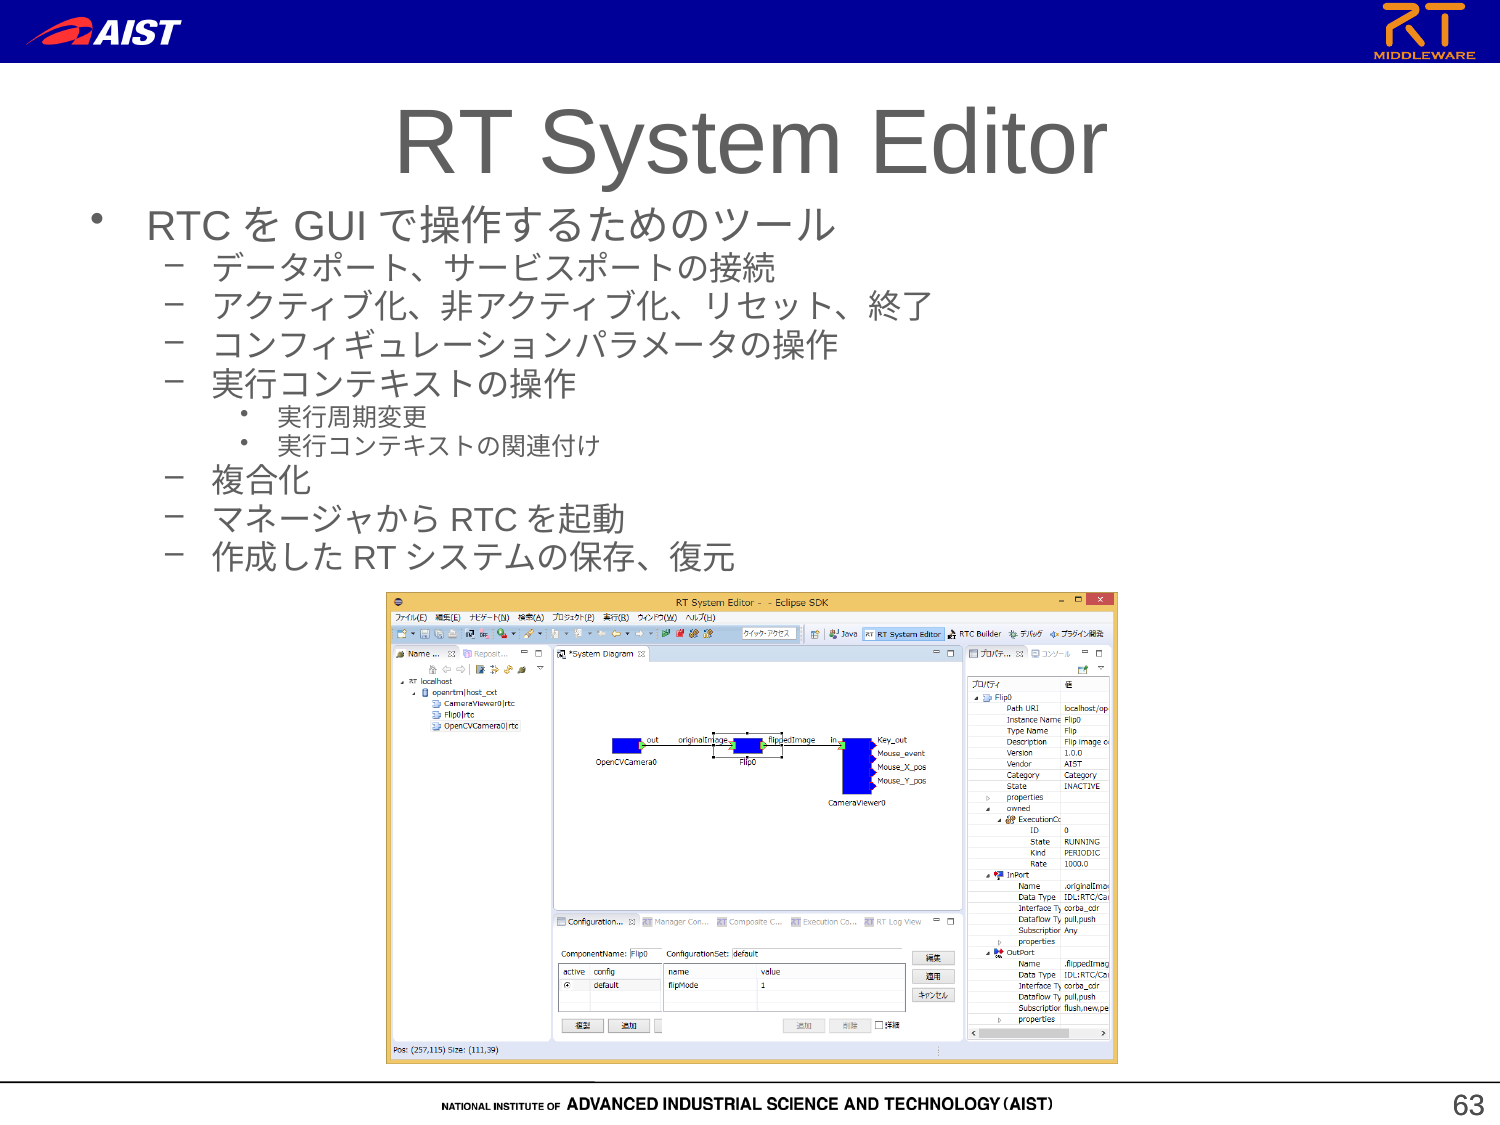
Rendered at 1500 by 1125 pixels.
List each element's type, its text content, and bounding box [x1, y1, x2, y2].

picture [385, 591, 1118, 1064]
list RTCをGUIで操作するためのツール データポート、サービスポートの接続 アクティブ化、非アクティブ化、リセット、終了 コンフィギュレーションパラメータの操作 実行コンテキストの操作 実行周期変更 実行コンテキストの関連付け 複合化 マネージャからRTCを起動 作成したRTシステムの保存、復元 [75, 208, 1374, 578]
text_box 63 [1149, 1078, 1500, 1125]
title RT System Editor [29, 66, 1474, 208]
picture [442, 1097, 1052, 1110]
picture [0, 0, 1500, 63]
